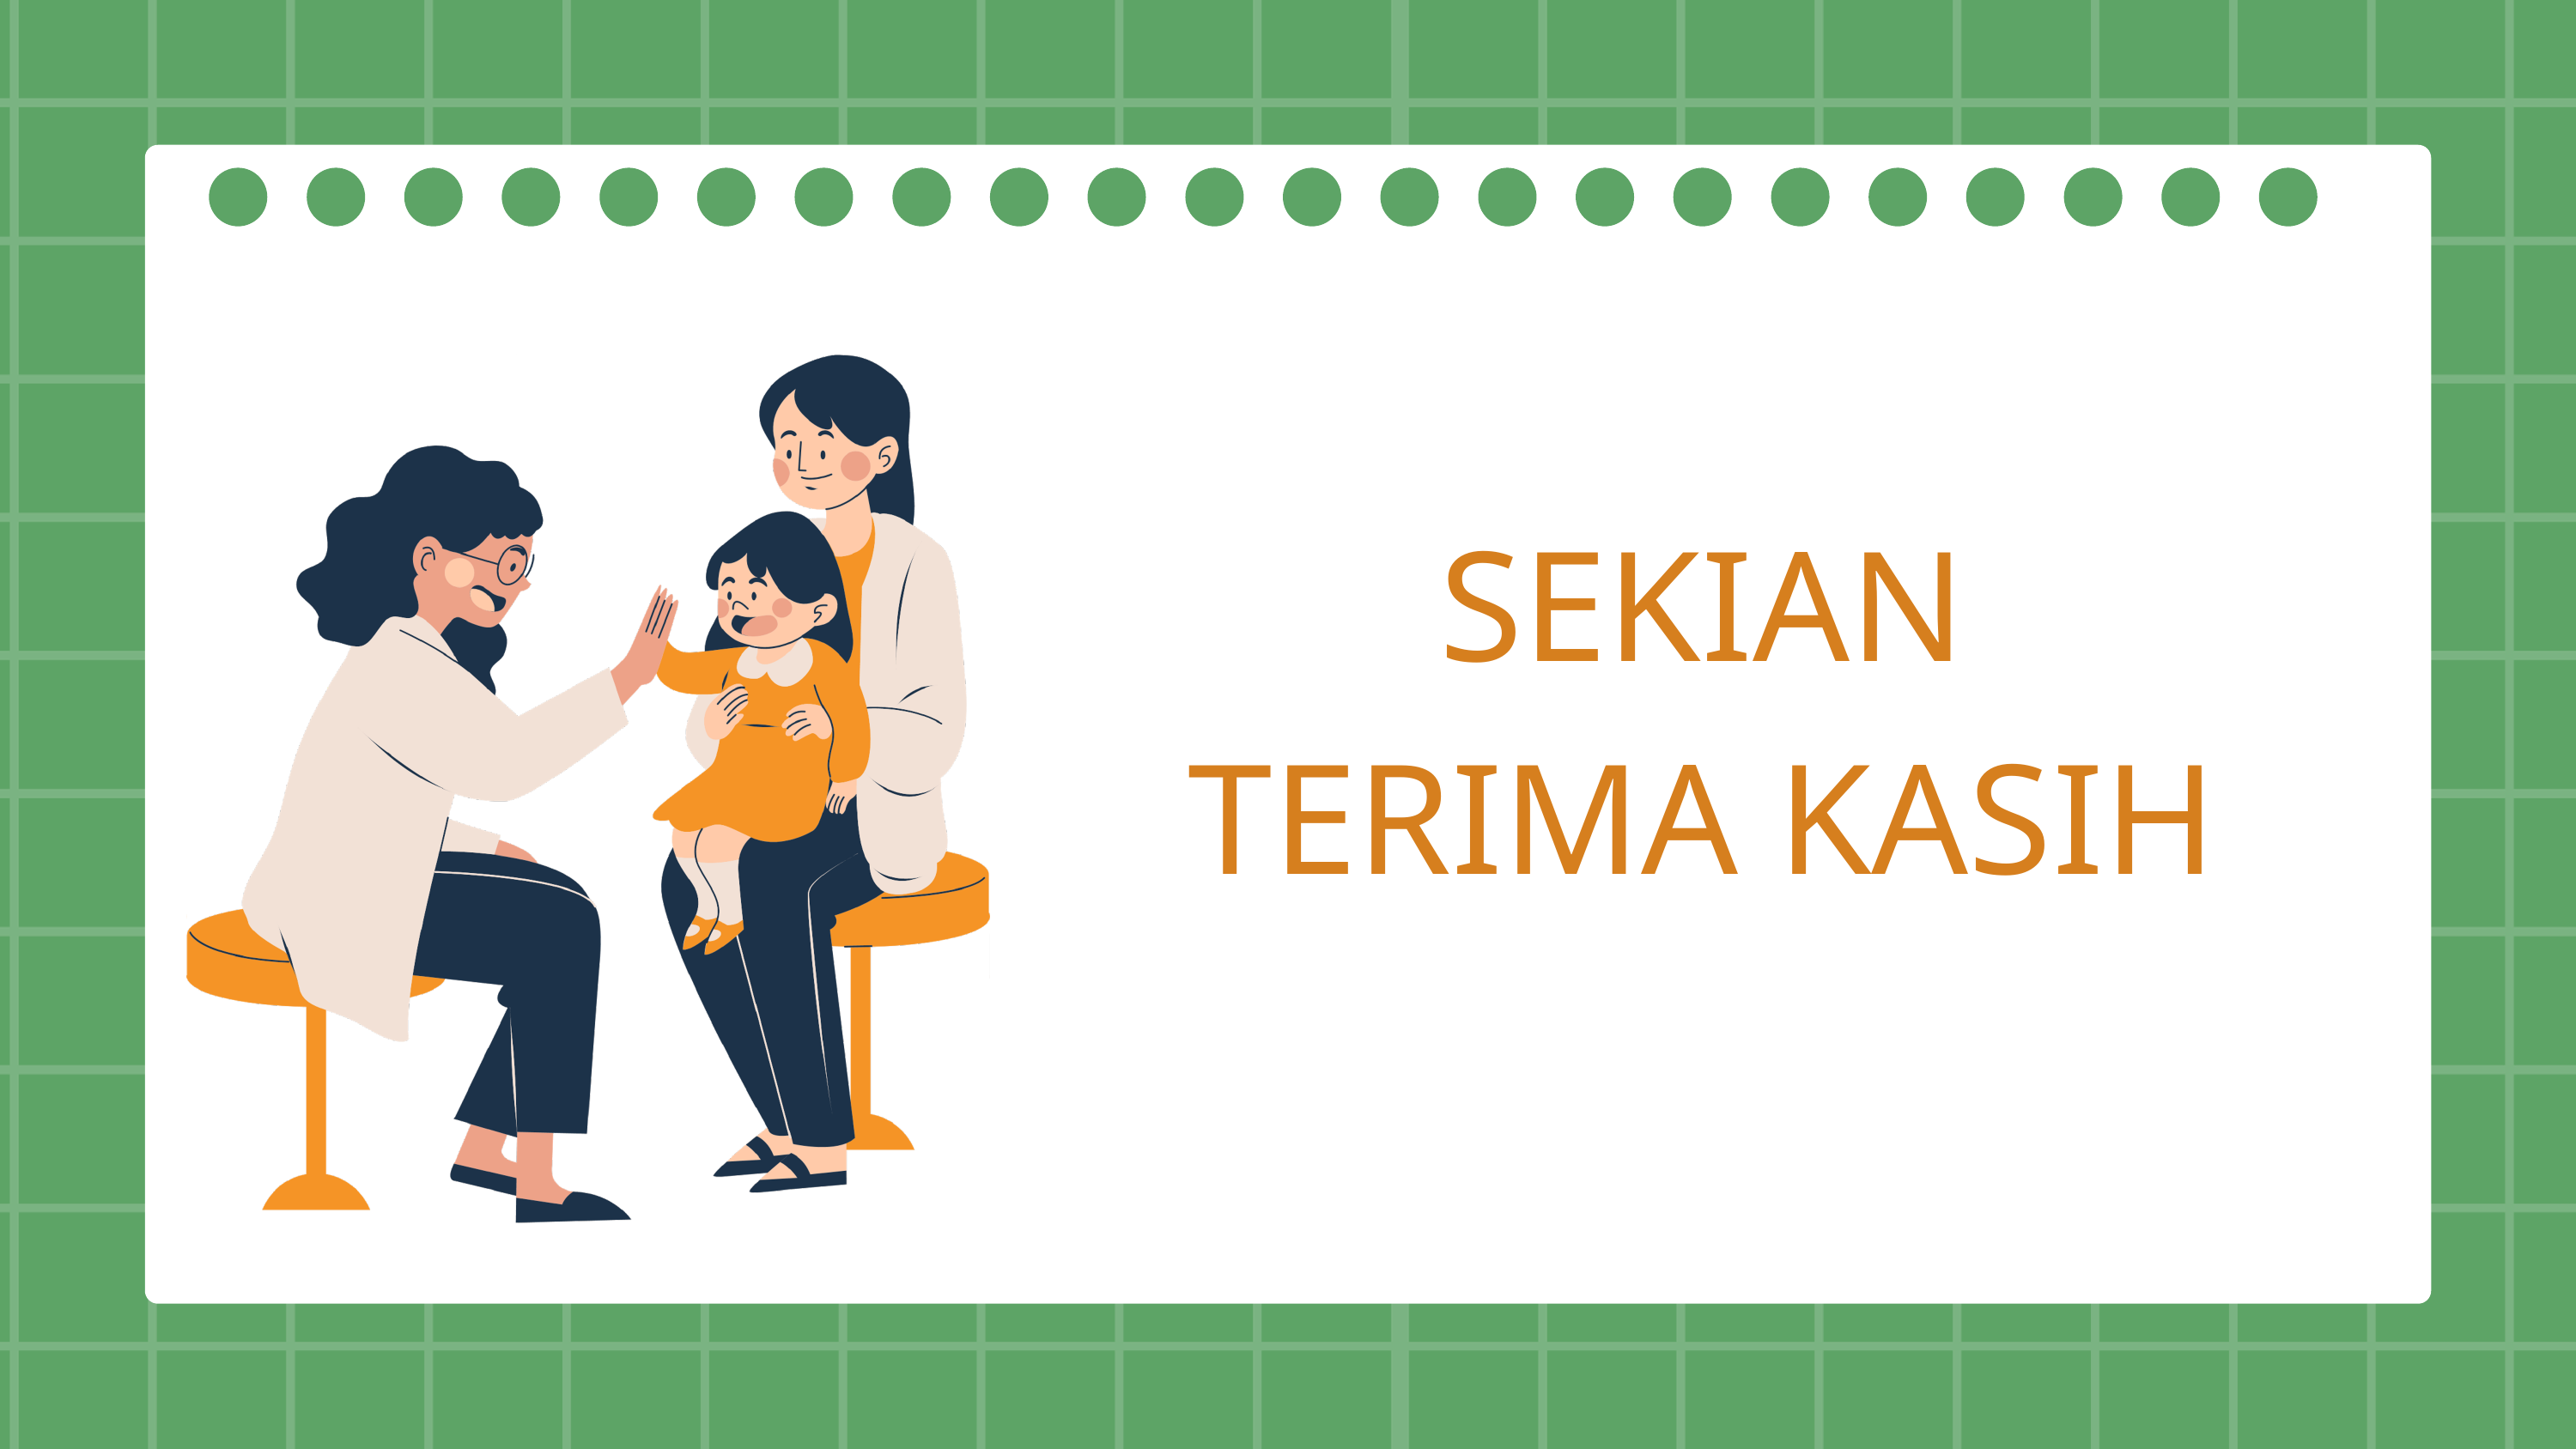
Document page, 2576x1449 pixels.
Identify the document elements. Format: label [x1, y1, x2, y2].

text_box [501, 167, 561, 227]
text_box [1478, 167, 1537, 227]
text_box [404, 167, 464, 227]
text_box [1575, 167, 1635, 227]
text_box [1380, 167, 1439, 227]
text_box [1184, 167, 1244, 227]
text_box [793, 167, 854, 227]
text_box [2258, 167, 2318, 227]
text_box [306, 167, 366, 227]
text_box [989, 167, 1049, 227]
text_box [208, 167, 268, 227]
text_box [2063, 167, 2123, 227]
text_box [1965, 167, 2026, 227]
text_box [2160, 167, 2221, 227]
text_box [144, 144, 2432, 1304]
text_box [1771, 167, 1830, 227]
text_box [1673, 167, 1732, 227]
text_box [696, 167, 756, 227]
text_box [1087, 167, 1146, 227]
text_box [891, 167, 951, 227]
text_box [1868, 167, 1928, 227]
picture [0, 0, 2576, 1449]
text_box [598, 167, 659, 227]
text_box [1282, 167, 1342, 227]
